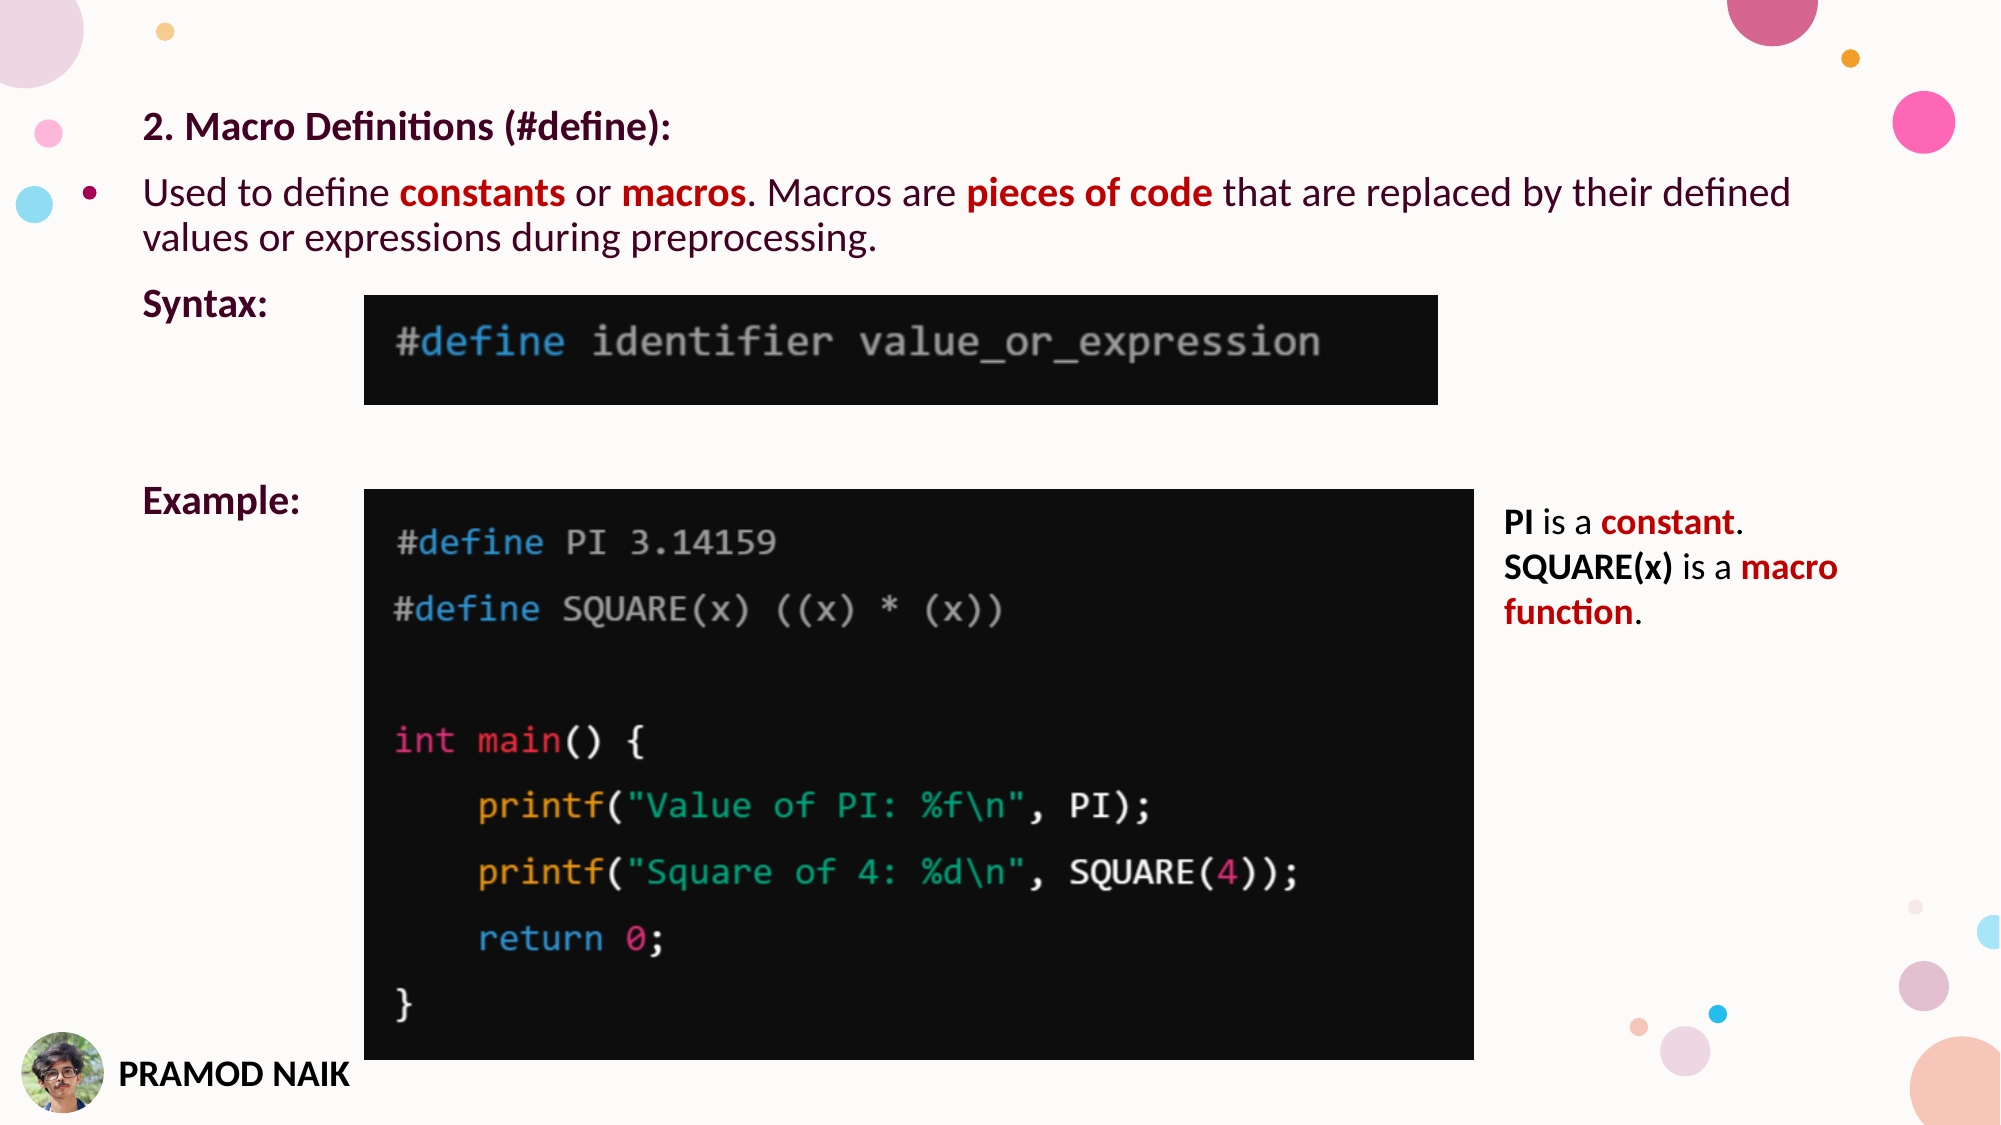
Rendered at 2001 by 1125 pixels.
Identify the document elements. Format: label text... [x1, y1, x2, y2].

text_box PI is a constant. SQUARE(x) is a macro function. [1489, 489, 2000, 639]
picture [21, 1031, 104, 1114]
picture [363, 295, 1438, 405]
list 2. Macro Definitions (#define): Used to define constants or macros. Macros are pieces of code that are replaced by their defined values or expressions during preprocessing. Syntax: Example: [127, 97, 1877, 1014]
picture [363, 489, 1474, 1060]
